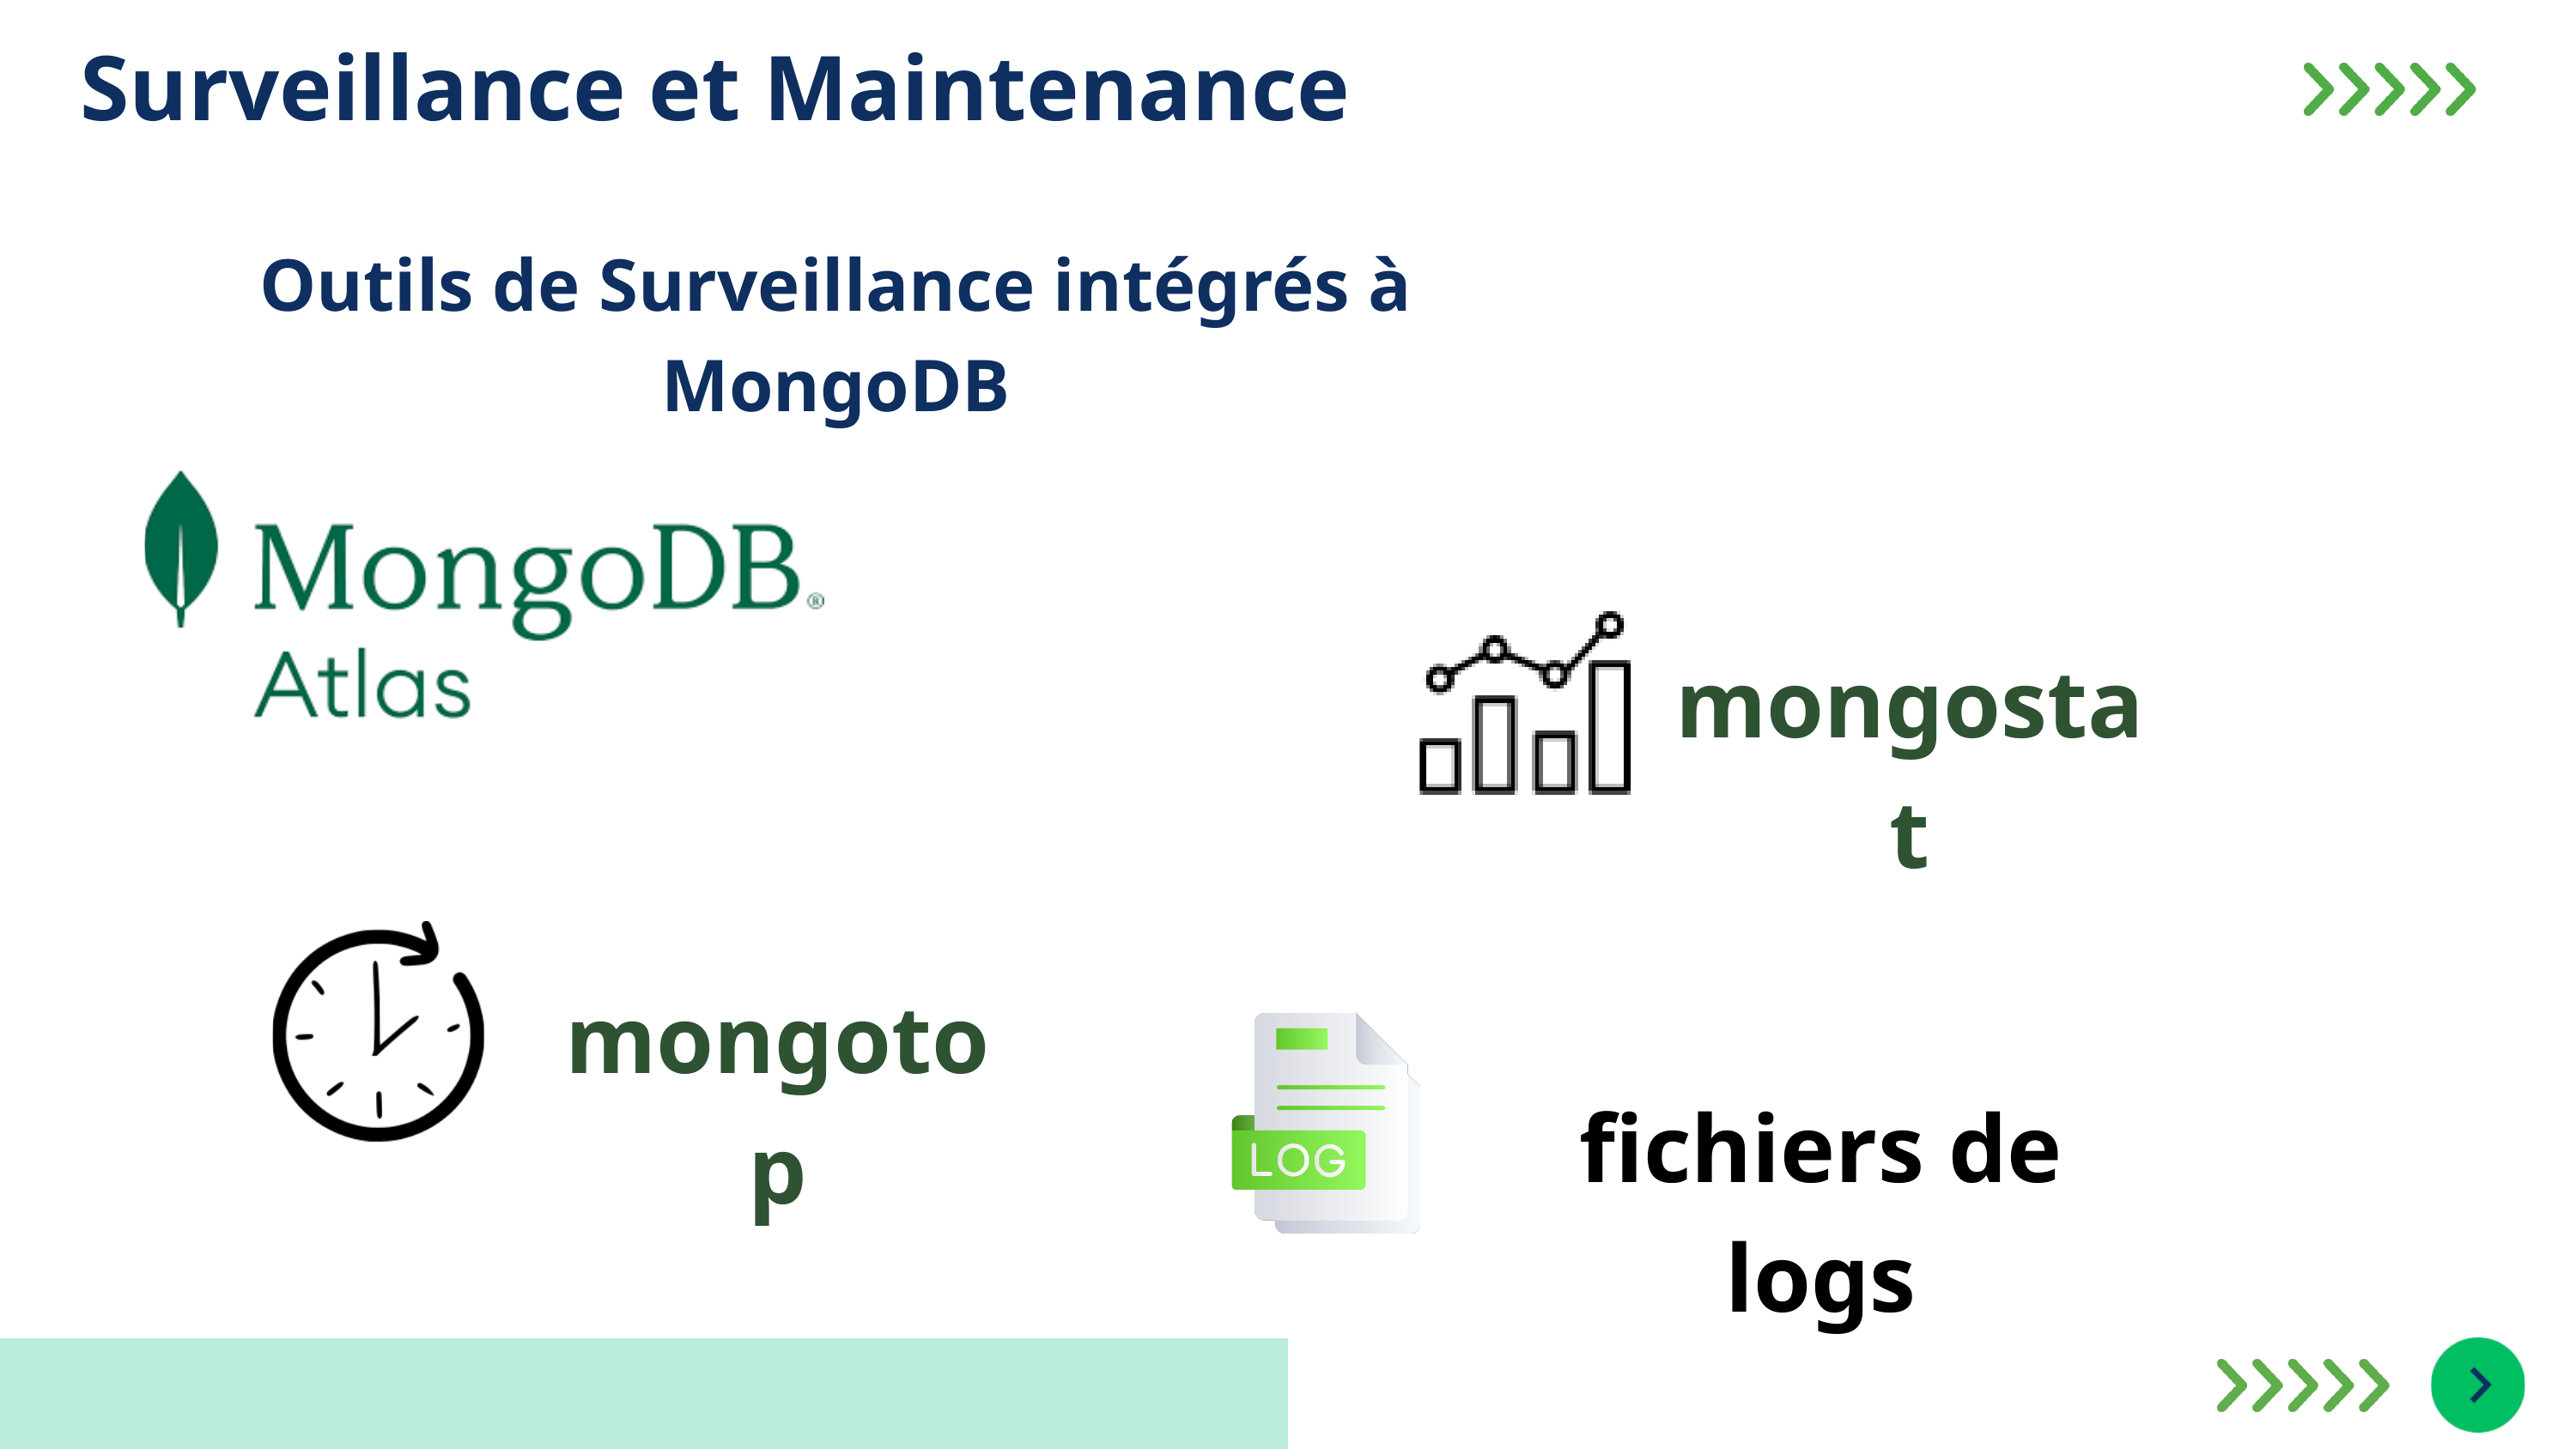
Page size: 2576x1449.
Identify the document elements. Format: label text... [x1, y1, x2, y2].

text_box [2431, 1337, 2525, 1433]
slide_number 43 [2221, 1357, 2523, 1410]
text_box Surveillance et Maintenance [80, 25, 1952, 139]
text_box [2216, 1358, 2390, 1412]
text_box [1419, 611, 1631, 795]
text_box [1231, 1013, 1420, 1234]
text_box [2303, 62, 2476, 116]
text_box Outils de Surveillance intégrés à MongoDB [80, 225, 1593, 426]
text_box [0, 1337, 1289, 1449]
text_box [272, 921, 485, 1142]
text_box fichiers de logs [1474, 1070, 2167, 1331]
text_box mongotop [538, 961, 1017, 1222]
text_box mongostat [1657, 626, 2162, 887]
text_box [144, 470, 824, 724]
